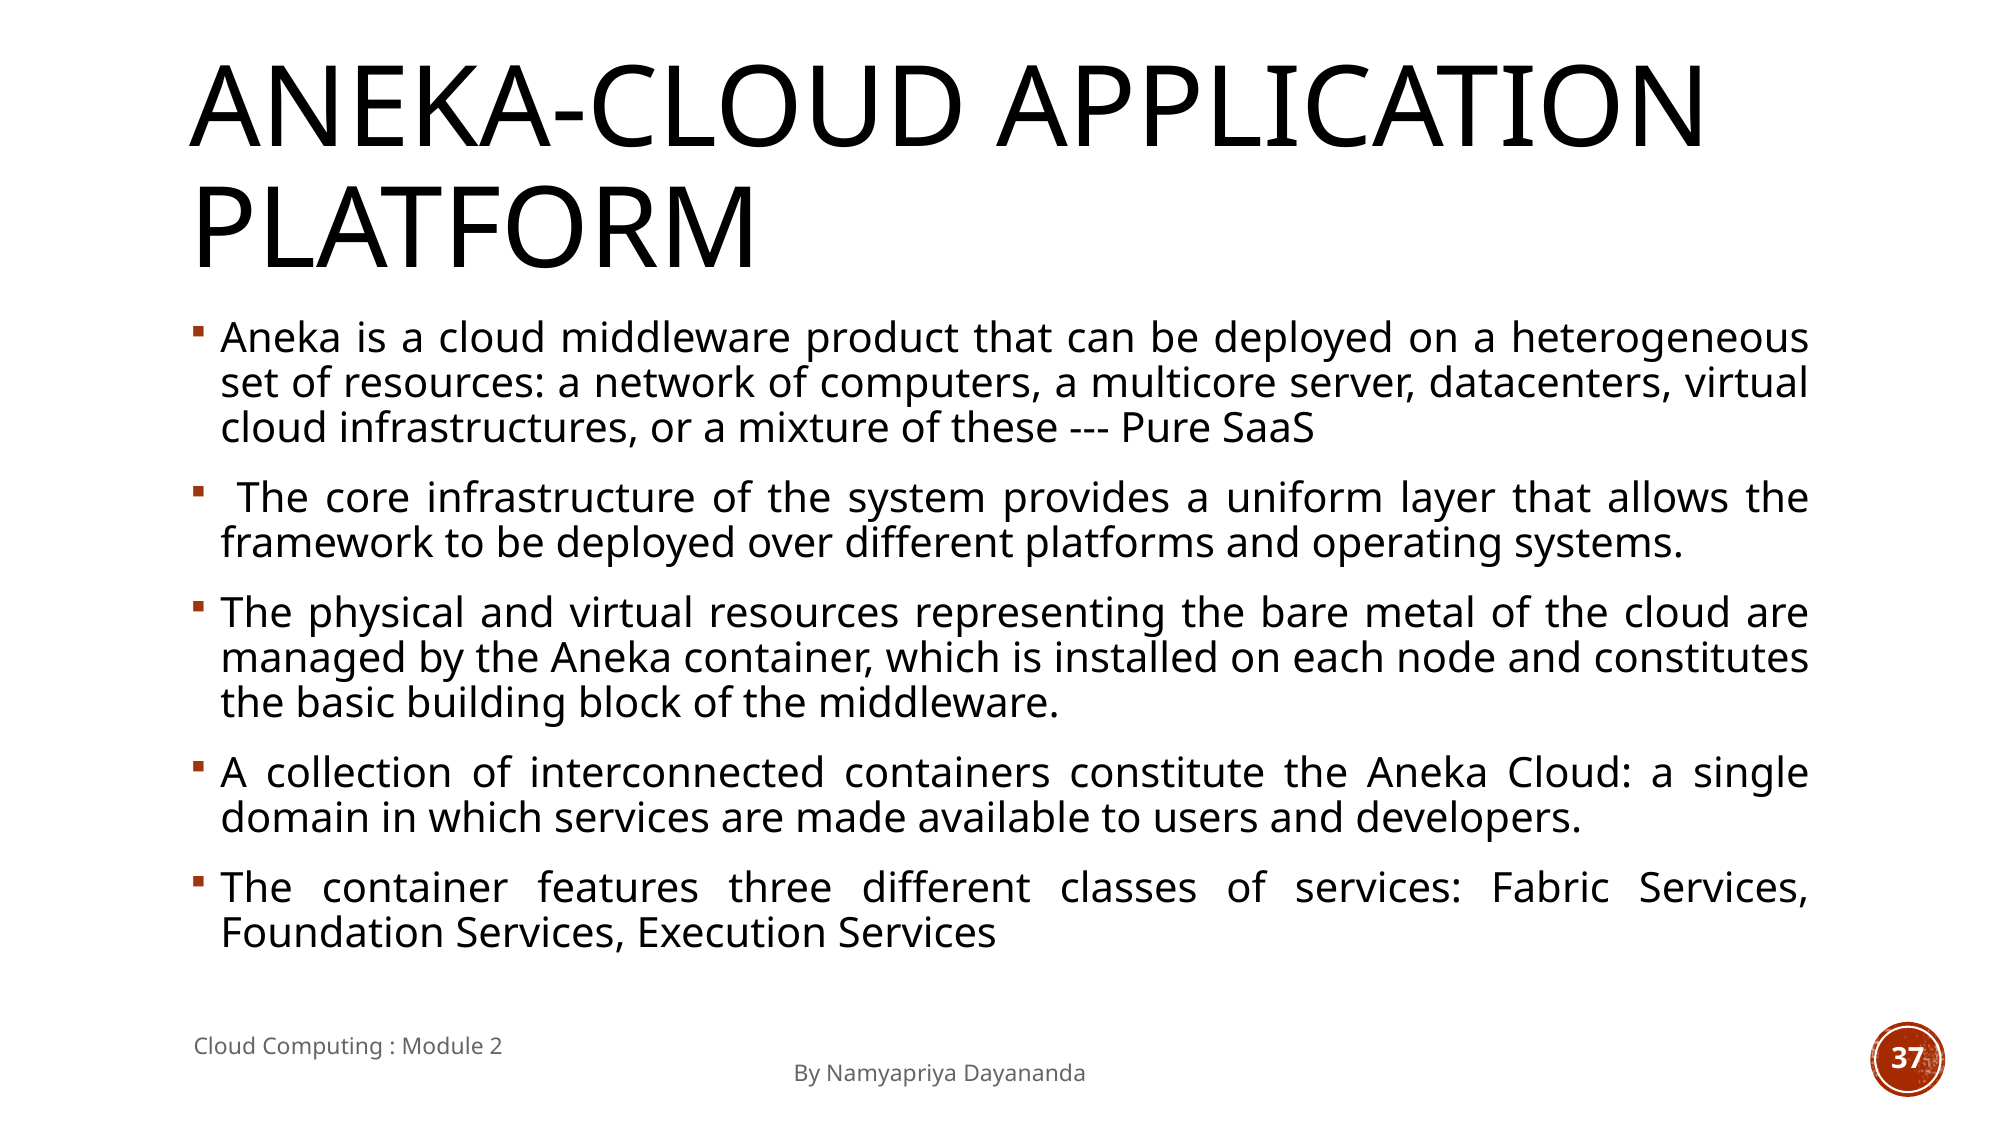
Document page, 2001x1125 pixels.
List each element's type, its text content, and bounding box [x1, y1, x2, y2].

slide_number 37 [1855, 1028, 1961, 1089]
footer Cloud Computing : Module 2 By Namyapriya Dayananda [178, 1028, 1825, 1089]
list Aneka is a cloud middleware product that can be deployed on a heterogeneous set of resources: a network of computers, a multicore server, datacenters, virtual cloud infrastructures, or a mixture of these --- Pure SaaS The core infrastructure of the system provides a uniform layer that allows the framework to be deployed over different platforms and operating systems. The physical and virtual resources representing the bare metal of the cloud are managed by the Aneka container, which is installed on each node and constitutes the basic building block of the middleware. A collection of interconnected containers constitute the Aneka Cloud: a single domain in which services are made available to users and developers. The container features three different classes of services: Fabric Services, Foundation Services, Execution Services [175, 308, 1826, 1013]
title ANEKA-CLOUD APPLICATION PLATFORM [174, 94, 1825, 247]
